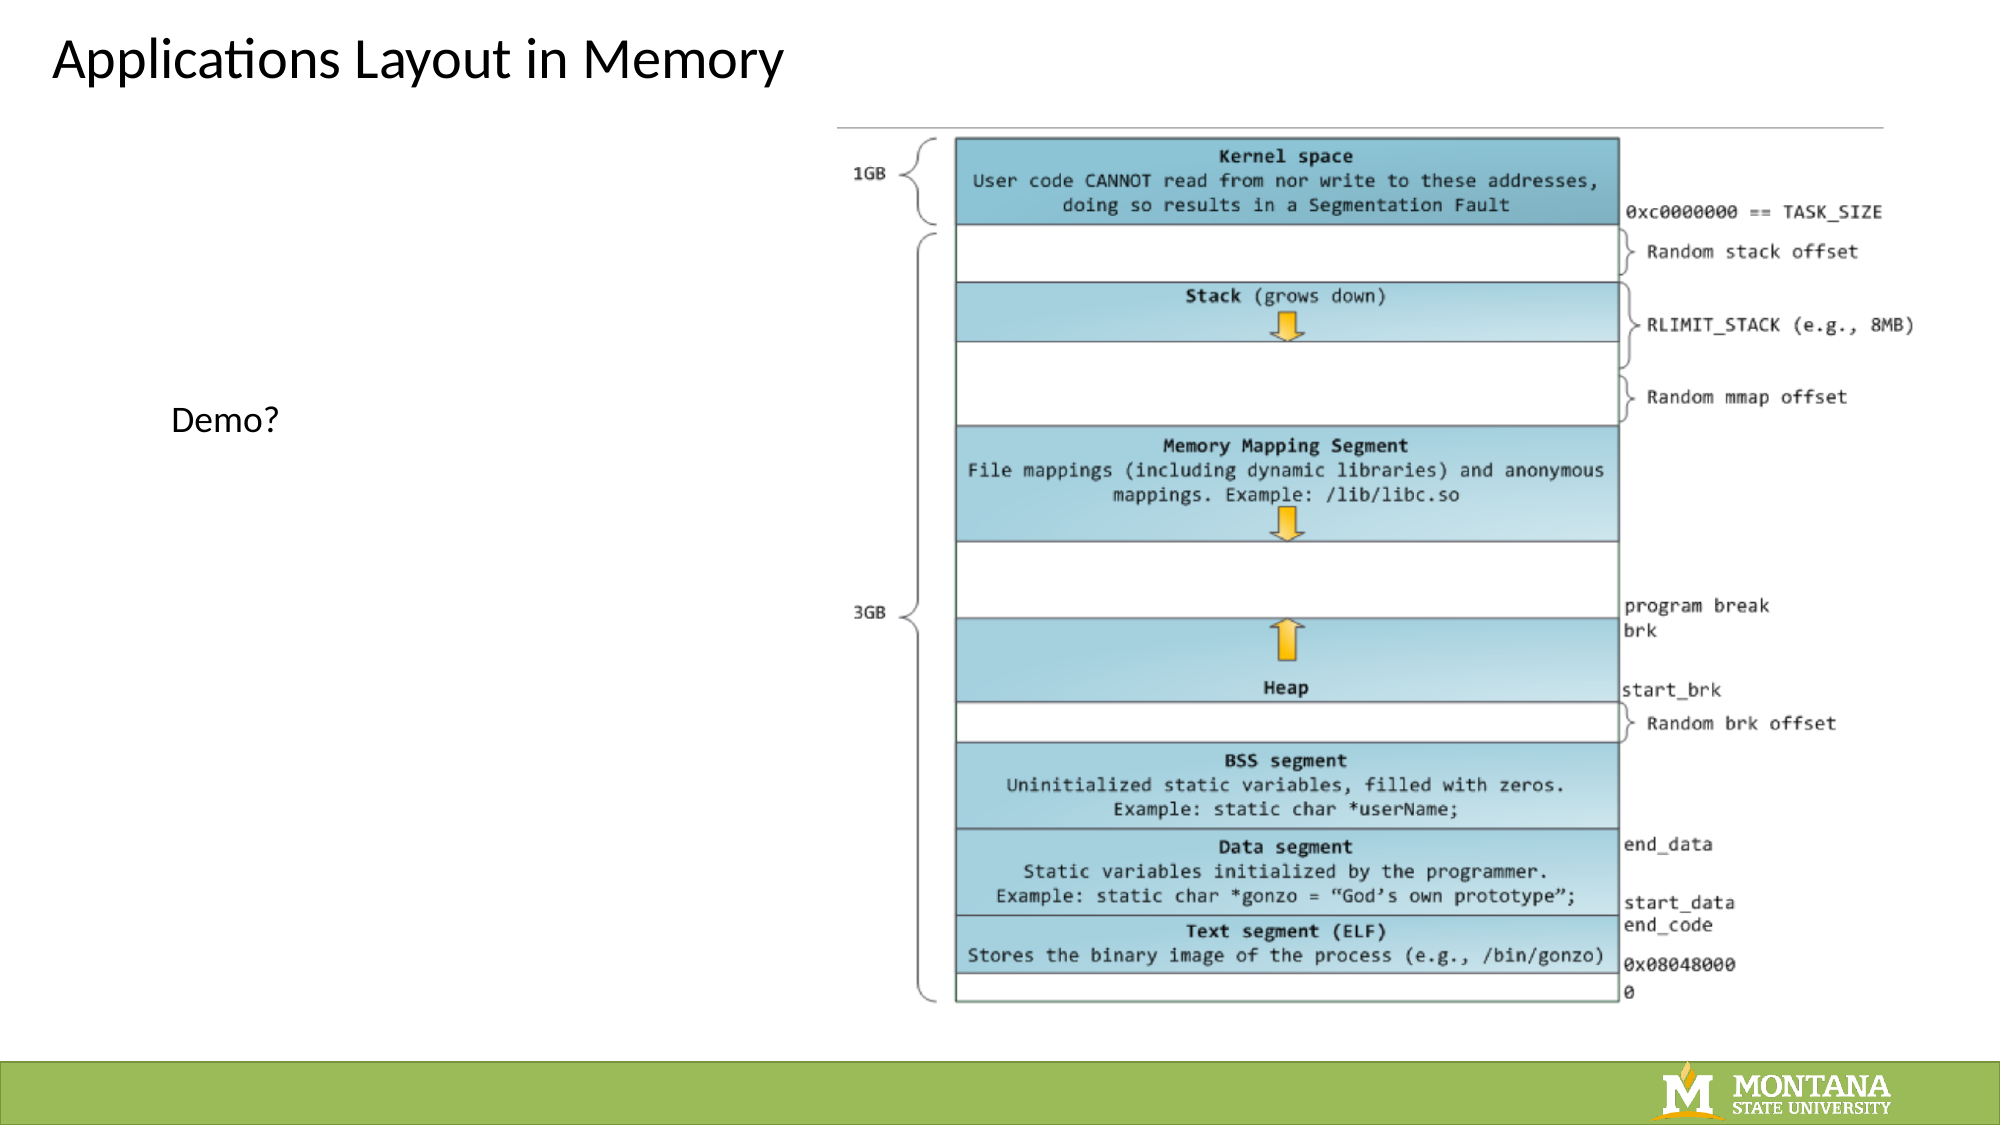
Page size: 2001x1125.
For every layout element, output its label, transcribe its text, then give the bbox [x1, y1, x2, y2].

text_box Applications Layout in Memory [37, 12, 1000, 98]
picture [1649, 1060, 1892, 1122]
picture [837, 122, 1956, 1020]
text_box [0, 1060, 1647, 1125]
text_box Demo? [156, 387, 296, 448]
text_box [1892, 1060, 2000, 1125]
